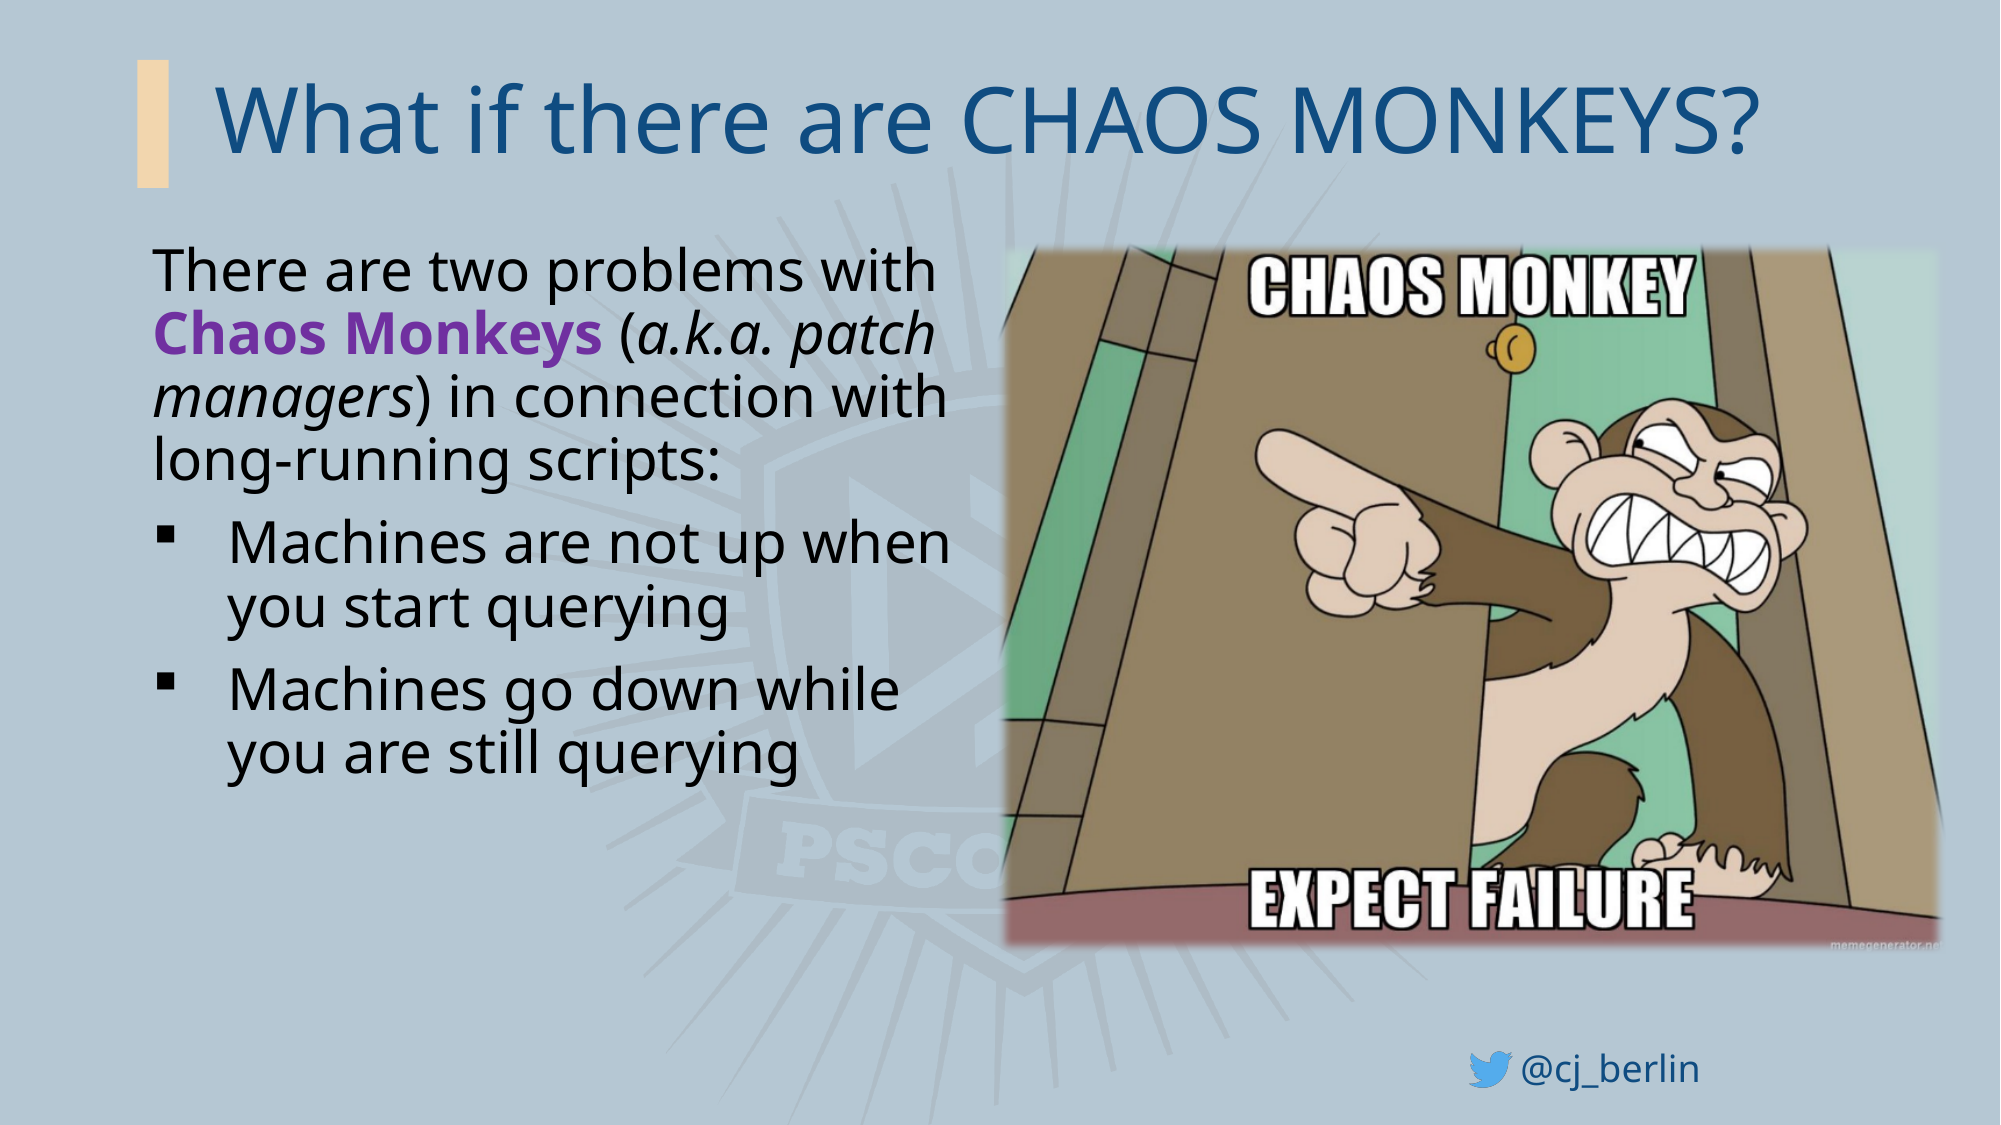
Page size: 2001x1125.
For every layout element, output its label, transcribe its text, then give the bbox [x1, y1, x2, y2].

footer @cj_berlin [1505, 1038, 1956, 1098]
picture [997, 242, 1946, 954]
title What if there are CHAOS MONKEYS? [199, 59, 1876, 188]
list There are two problems with Chaos Monkeys (a.k.a. patch managers) in connection with long-running scripts: Machines are not up when you start querying Machines go down while you are still querying [137, 233, 998, 1014]
picture [1458, 1037, 1523, 1103]
